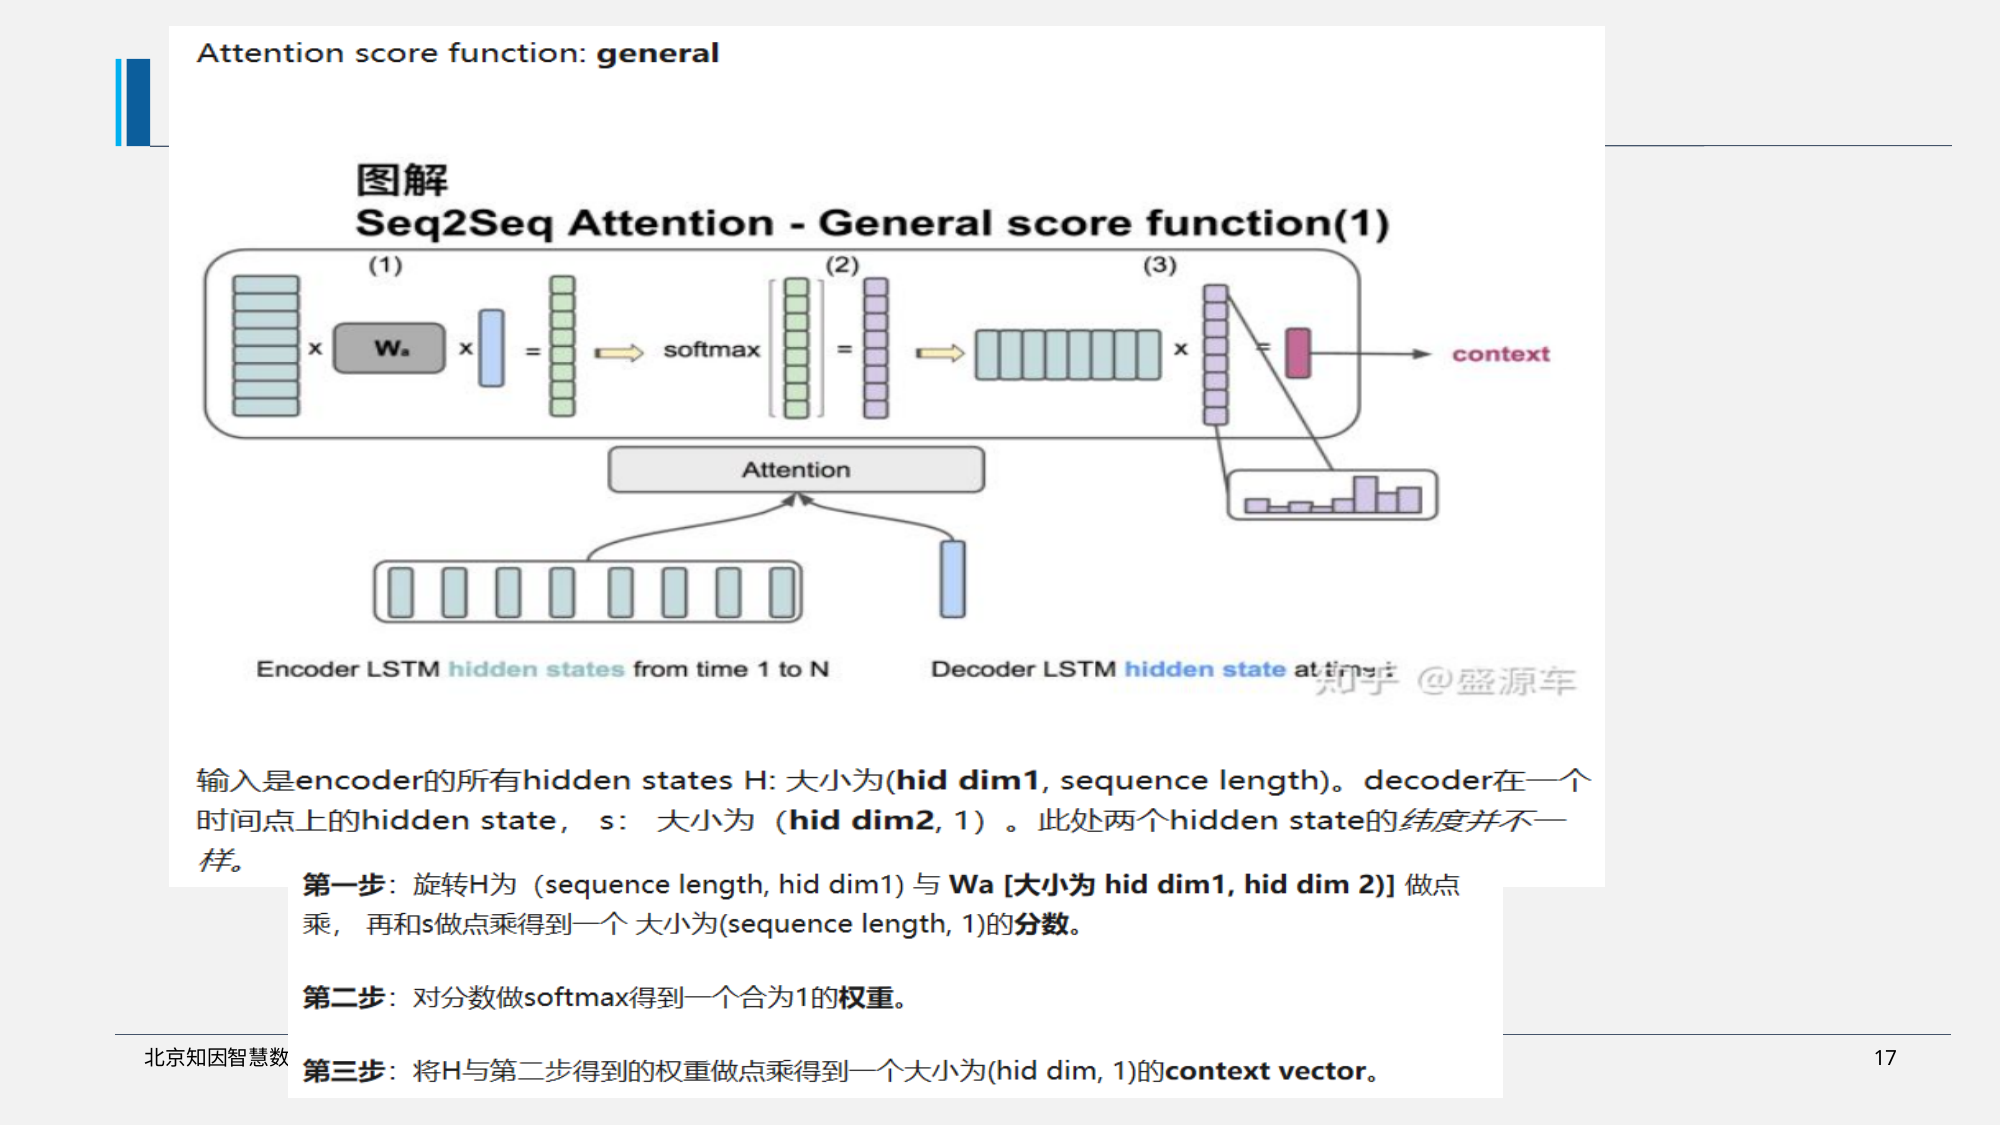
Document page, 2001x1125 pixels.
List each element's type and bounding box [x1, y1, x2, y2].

picture [169, 26, 1605, 1098]
